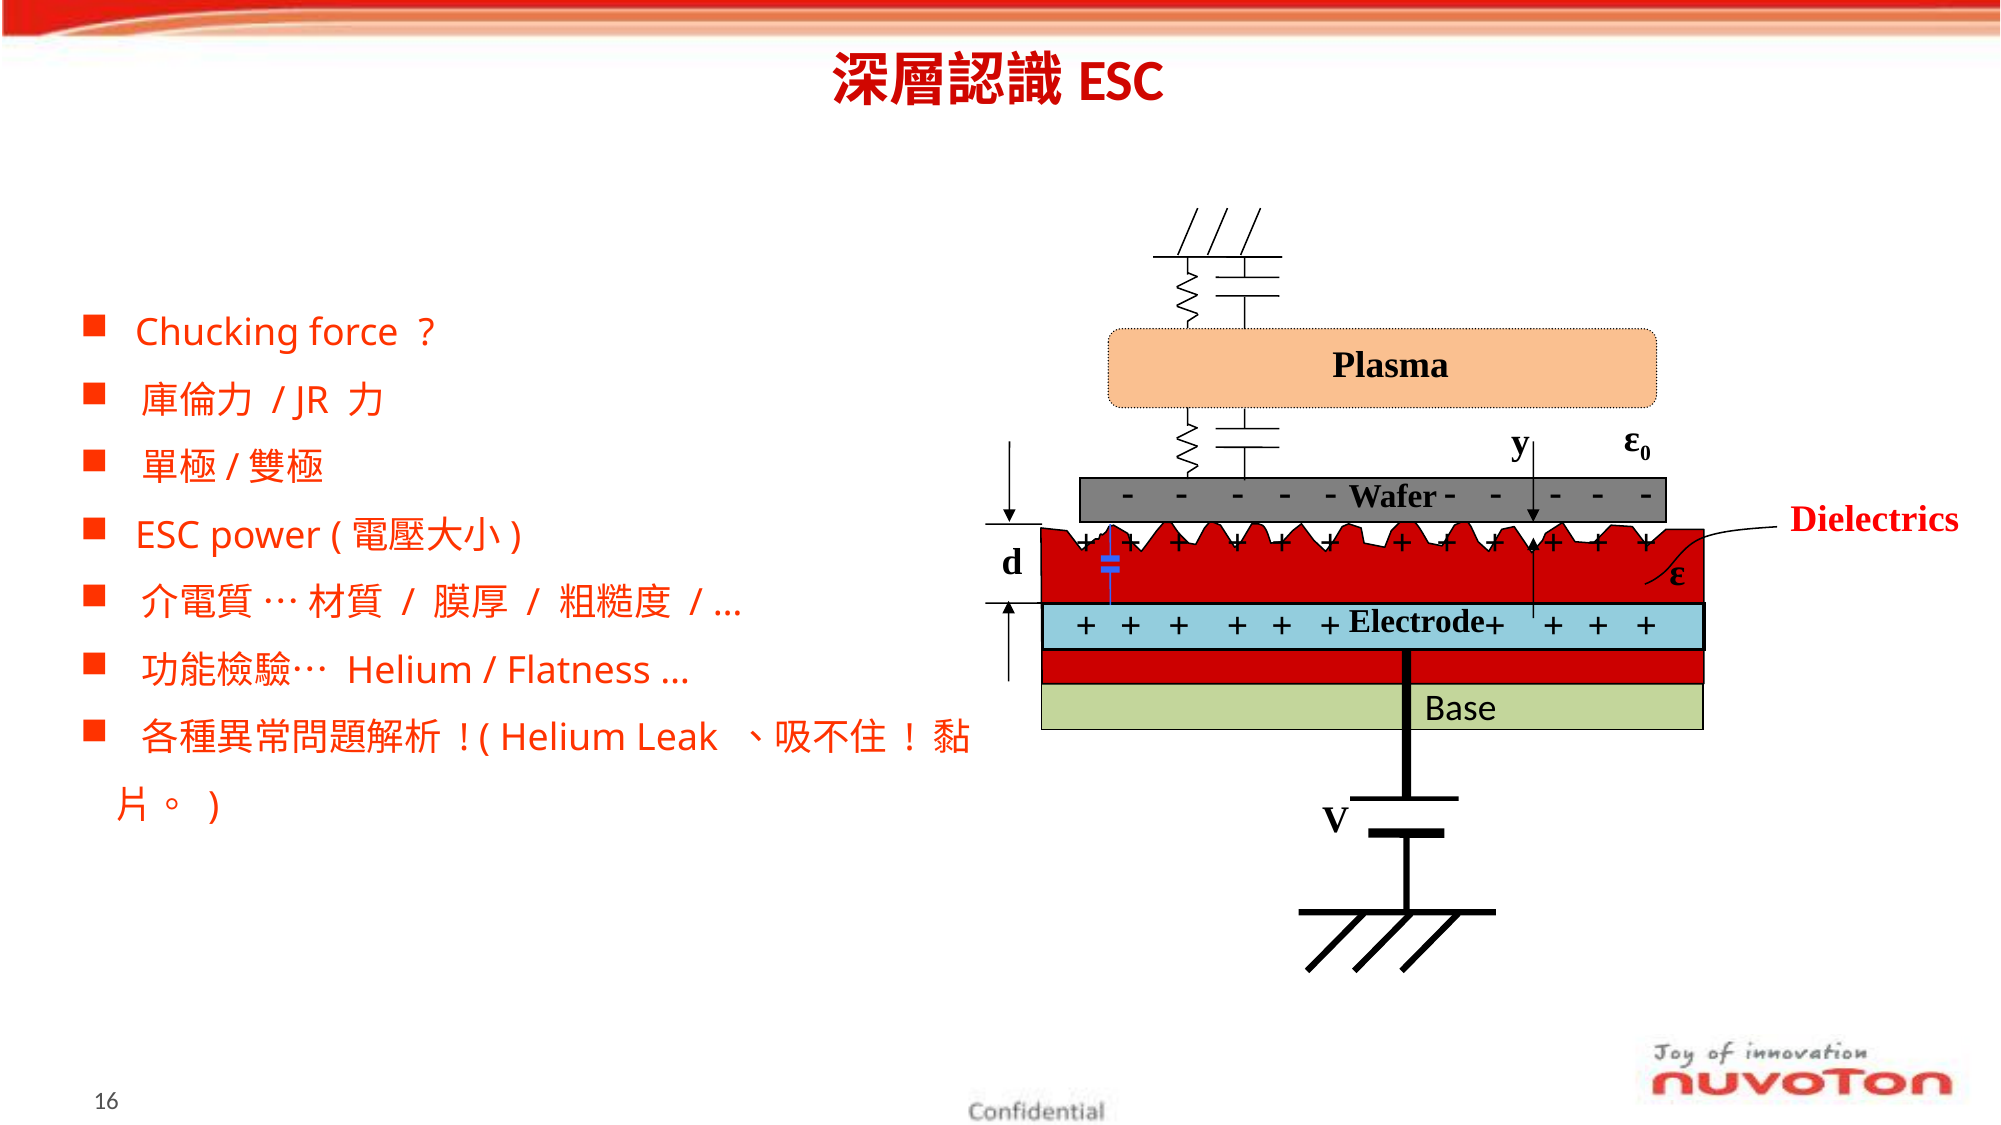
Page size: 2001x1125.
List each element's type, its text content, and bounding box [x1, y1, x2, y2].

picture [2, 0, 2001, 1125]
text_box Chucking force ? 庫倫力 / JR 力 單極/雙極 ESC power (電壓大小) 介電質 … 材質 / 膜厚 / 粗糙度 / … 功能檢驗… Helium / Flatness … 各種異常問題解析 ! ( Helium Leak 、吸不住 ! 黏片。 ) [65, 278, 980, 901]
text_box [985, 207, 1976, 972]
slide_number 15 [0, 1069, 213, 1125]
title 深層認識ESC [97, 35, 1898, 118]
